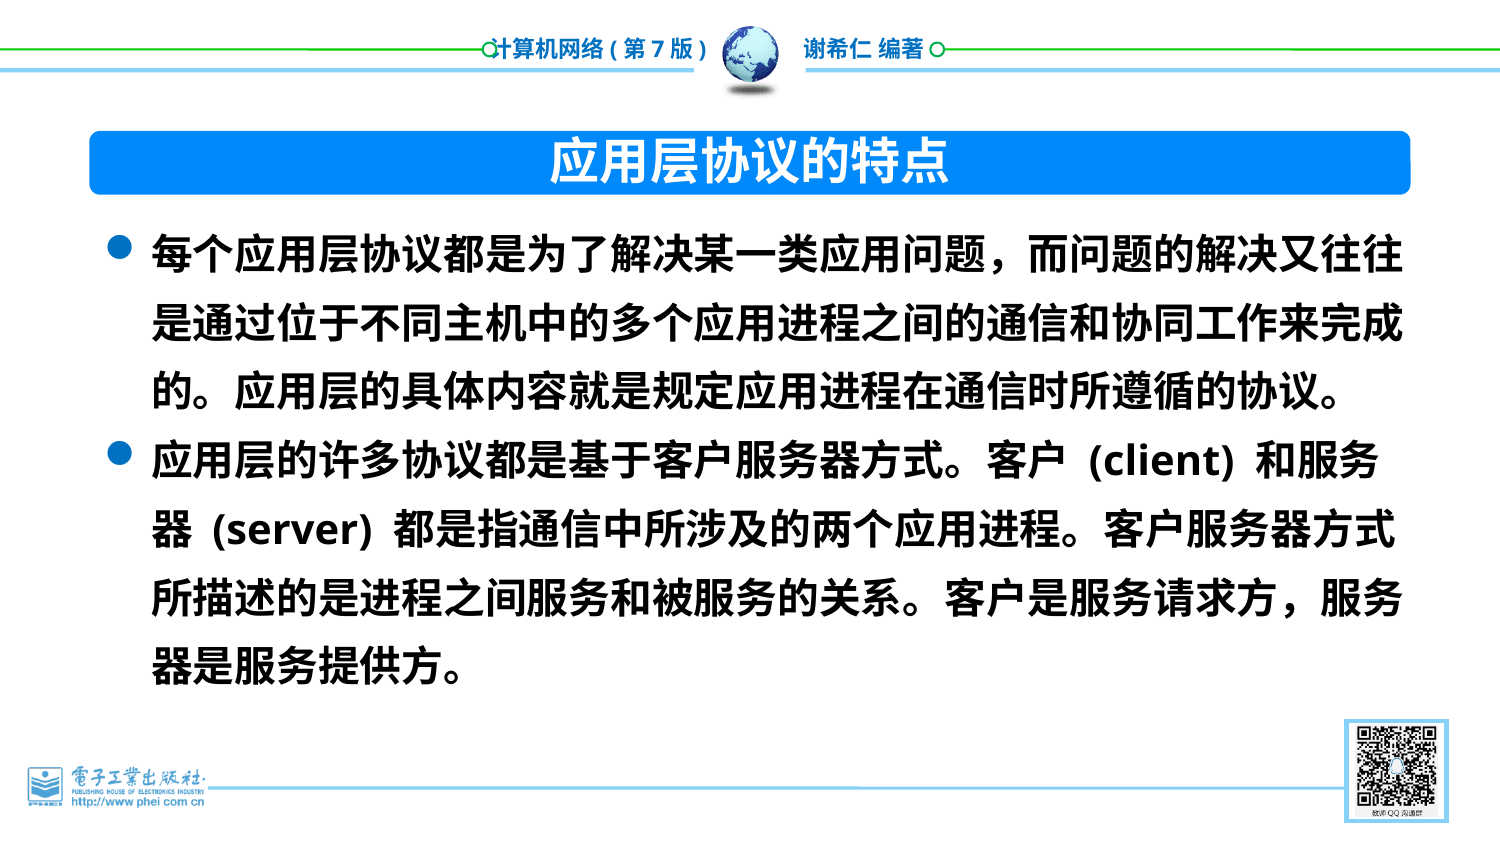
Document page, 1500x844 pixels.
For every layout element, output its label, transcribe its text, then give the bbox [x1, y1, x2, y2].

text_box [965, 130, 1411, 195]
text_box [89, 130, 535, 195]
text_box 应用层协议的特点 [535, 122, 965, 198]
text_box 每个应用层协议都是为了解决某一类应用问题，而问题的解决又往往是通过位于不同主机中的多个应用进程之间的通信和协同工作来完成的。应用层的具体内容就是规定应用进程在通信时所遵循的协议。 应用层的许多协议都是基于客户服务器方式。客户 (client) 和服务器 (server) 都是指通信中所涉及的两个应用进程。客户服务器方式所描述的是进程之间服务和被服务的关系。客户是服务请求方，服务器是服务提供方。 [89, 201, 1425, 698]
picture [1355, 724, 1438, 817]
picture [720, 24, 780, 100]
picture [23, 764, 208, 809]
